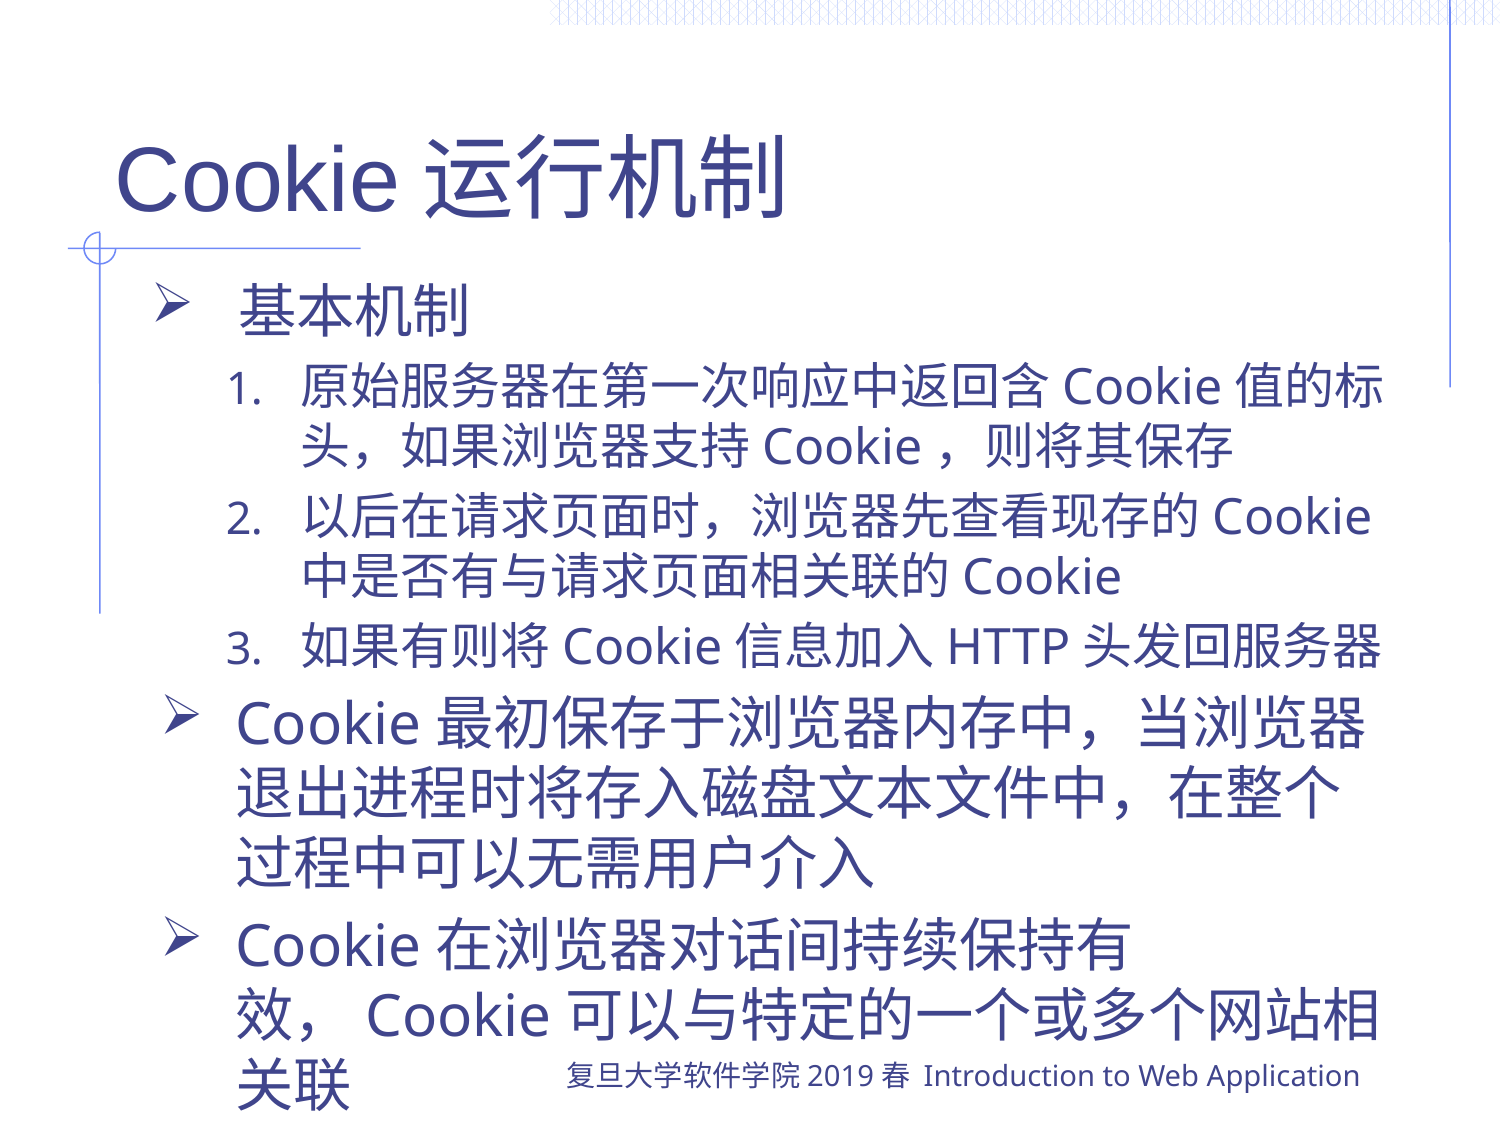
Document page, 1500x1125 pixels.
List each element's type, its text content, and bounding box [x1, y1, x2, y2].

list 基本机制 原始服务器在第一次响应中返回含Cookie值的标头，如果浏览器支持Cookie，则将其保存 以后在请求页面时，浏览器先查看现存的Cookie中是否有与请求页面相关联的Cookie 如果有则将Cookie信息加入HTTP头发回服务器 Cookie最初保存于浏览器内存中，当浏览器退出进程时将存入磁盘文本文件中，在整个过程中可以无需用户介入 Cookie在浏览器对话间持续保持有效，Cookie可以与特定的一个或多个网站相关联 [135, 267, 1411, 943]
title Cookie运行机制 [99, 50, 1375, 238]
